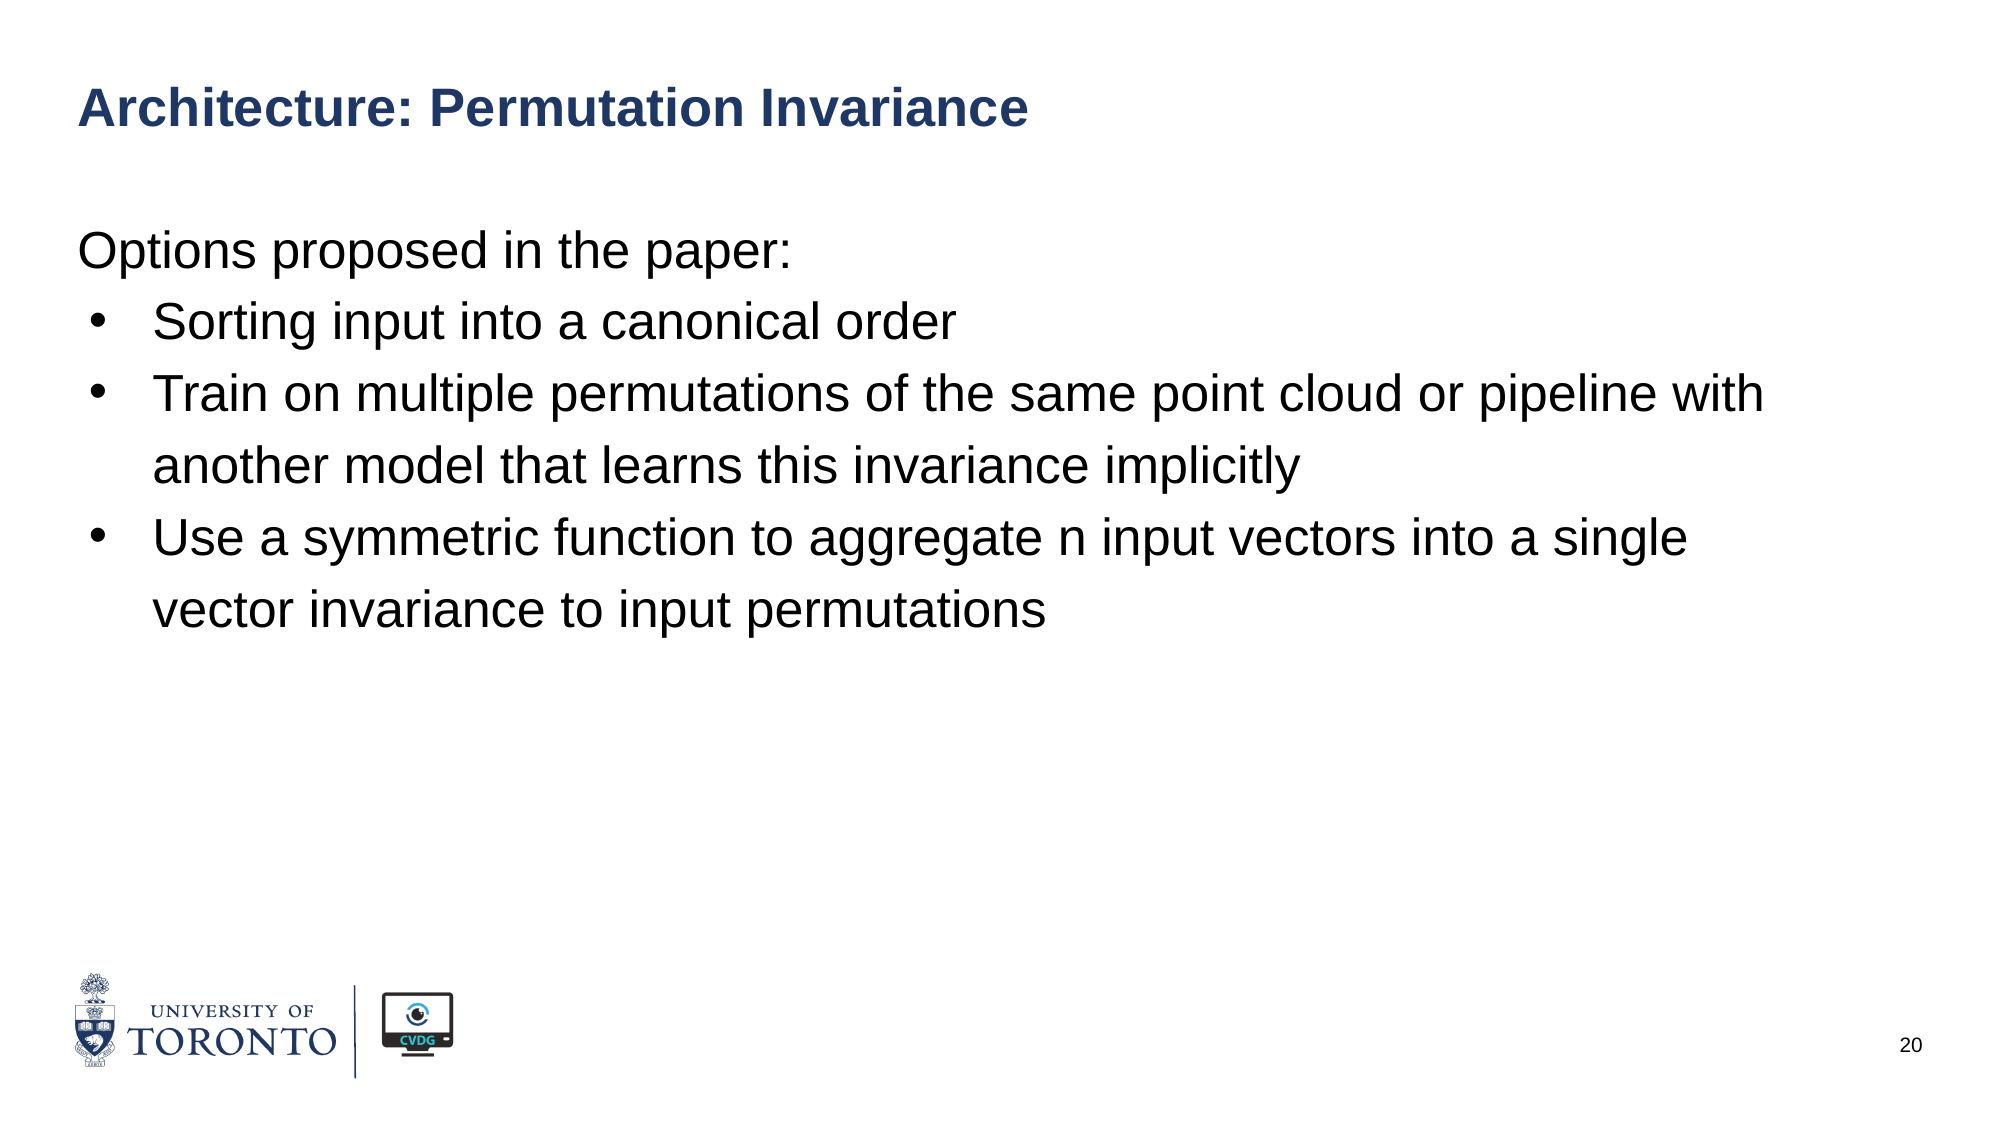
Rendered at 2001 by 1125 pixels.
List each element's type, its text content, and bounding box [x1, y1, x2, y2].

title Architecture: Permutation Invariance [62, 72, 1469, 199]
picture [75, 973, 336, 1067]
picture [364, 971, 471, 1078]
list Options proposed in the paper: Sorting input into a canonical order Train on multiple permutations of the same point cloud or pipeline with another model that learns this invariance implicitly Use a symmetric function to aggregate n input vectors into a single vector invariance to input permutations [62, 199, 1803, 712]
slide_number ‹#› [1820, 1021, 1938, 1066]
